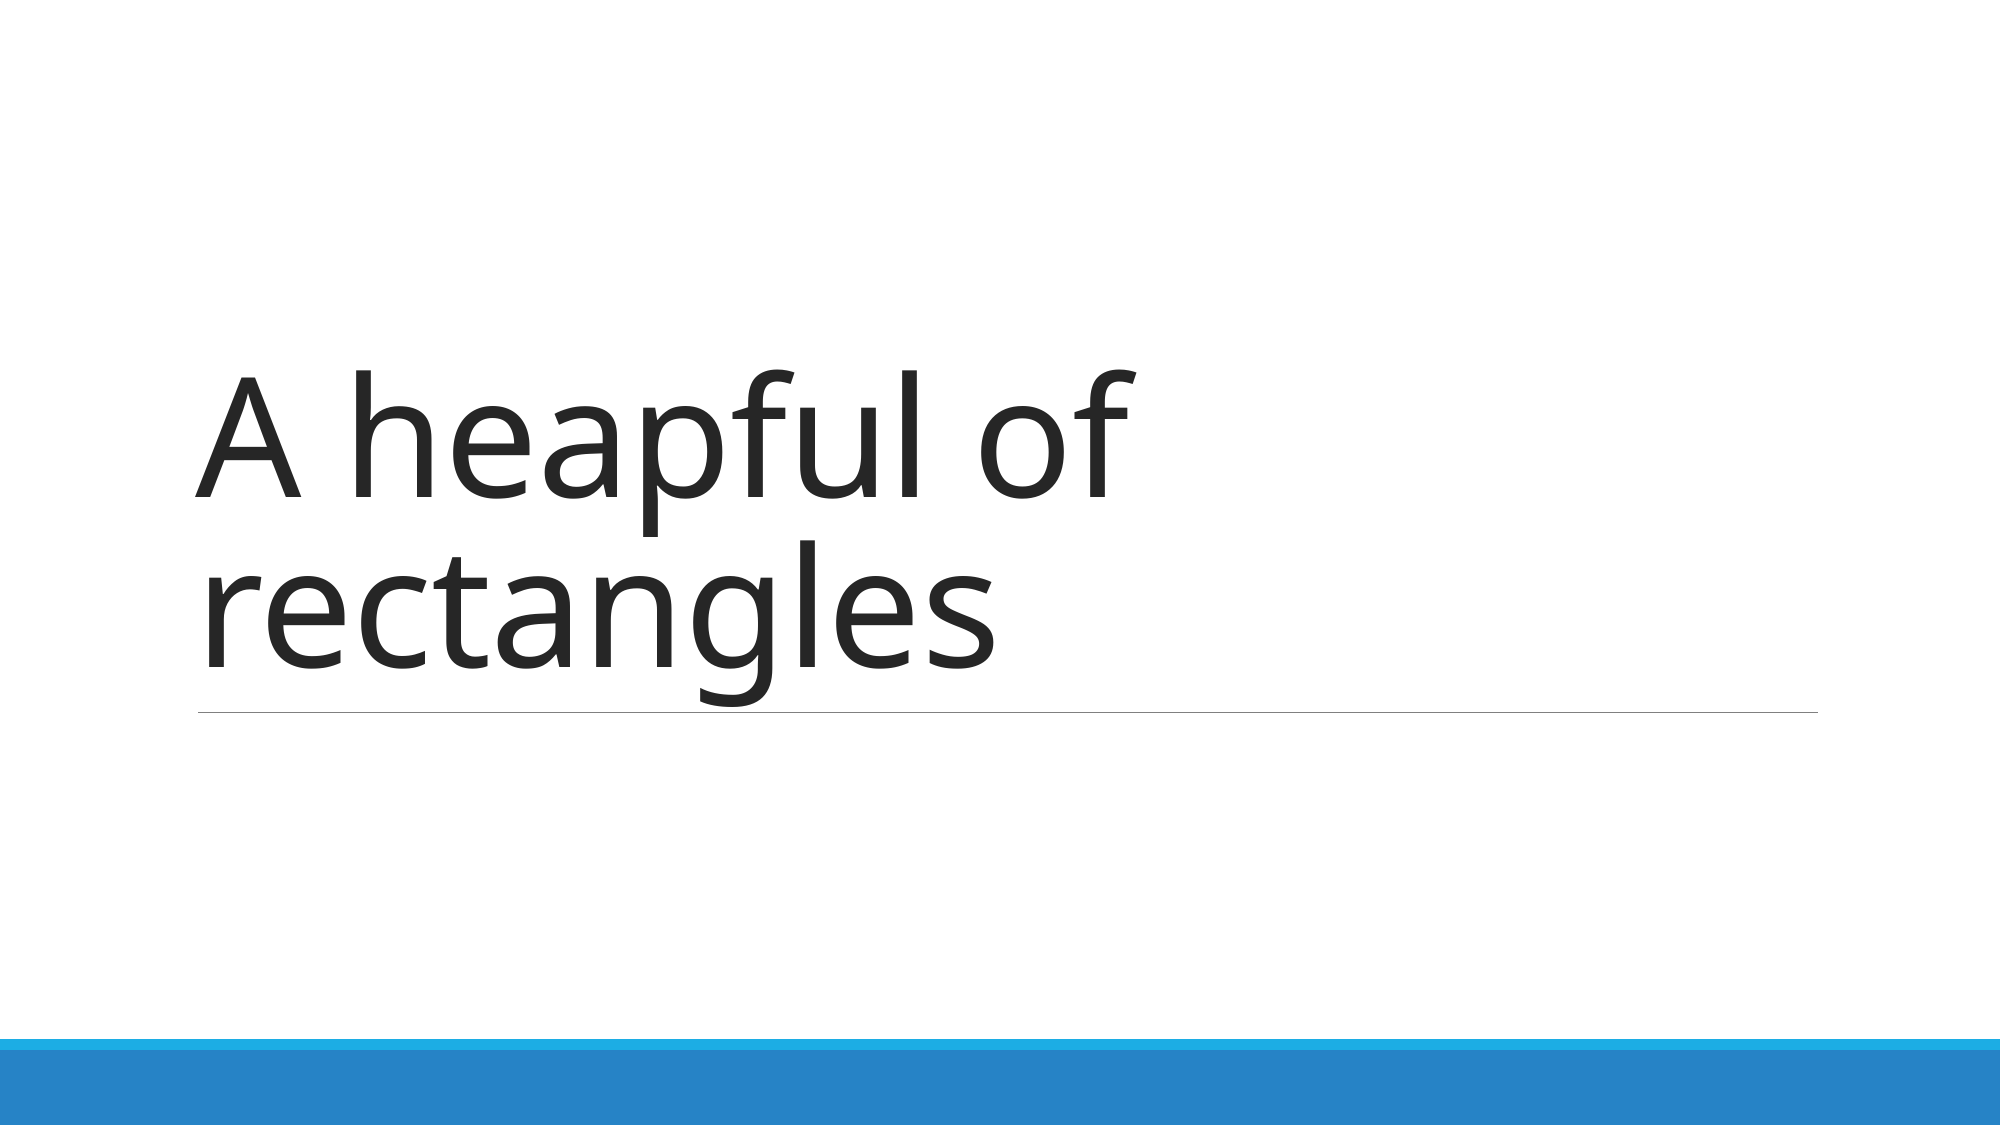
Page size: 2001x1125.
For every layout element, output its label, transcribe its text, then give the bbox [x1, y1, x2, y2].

title A heapful of rectangles [180, 124, 1830, 710]
